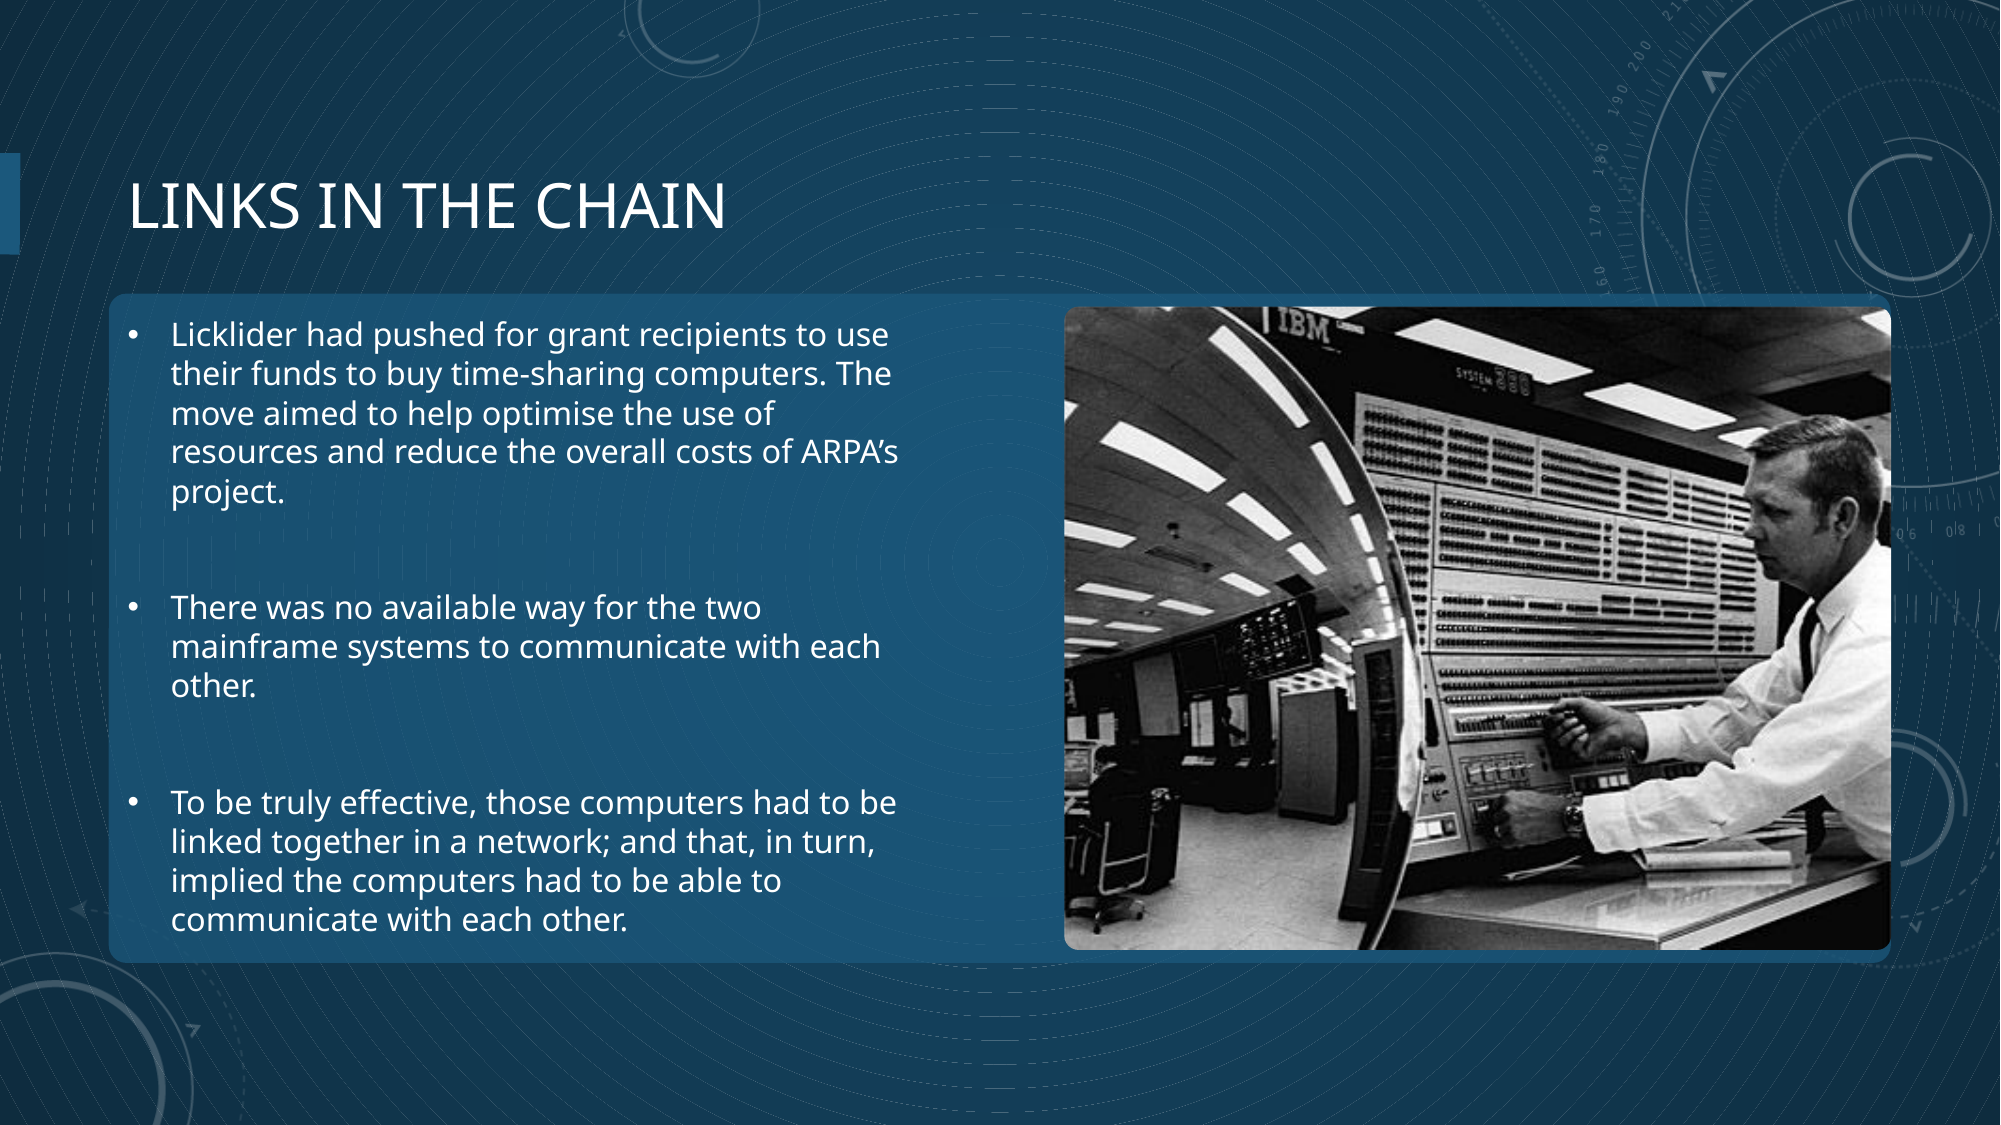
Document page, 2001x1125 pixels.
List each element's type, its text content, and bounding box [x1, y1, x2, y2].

list Licklider had pushed for grant recipients to use their funds to buy time-sharing computers. The move aimed to help optimise the use of resources and reduce the overall costs of ARPA’s project. There was no available way for the two mainframe systems to communicate with each other. To be truly effective, those computers had to be linked together in a network; and that, in turn, implied the computers had to be able to communicate with each other. [110, 304, 942, 952]
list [1064, 306, 1892, 951]
title LINKS IN THE CHAIN [112, 99, 1891, 307]
picture [0, 0, 2000, 1125]
